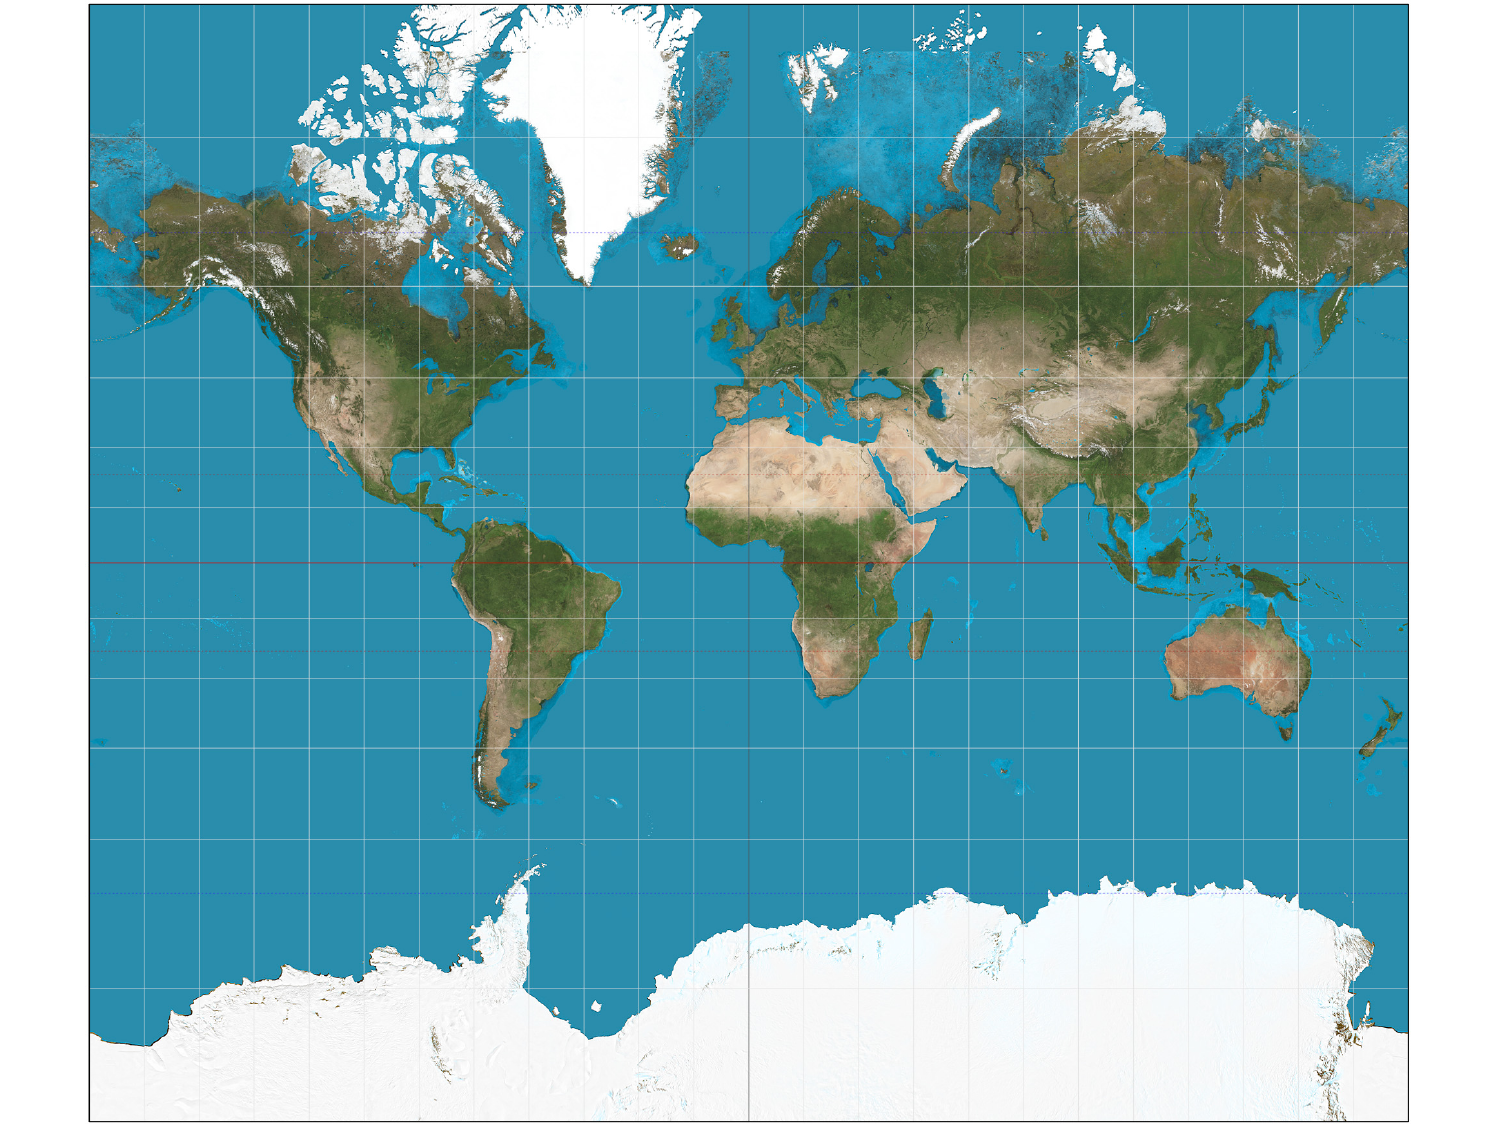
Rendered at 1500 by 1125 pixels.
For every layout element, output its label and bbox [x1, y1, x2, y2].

picture [85, 0, 1412, 1125]
